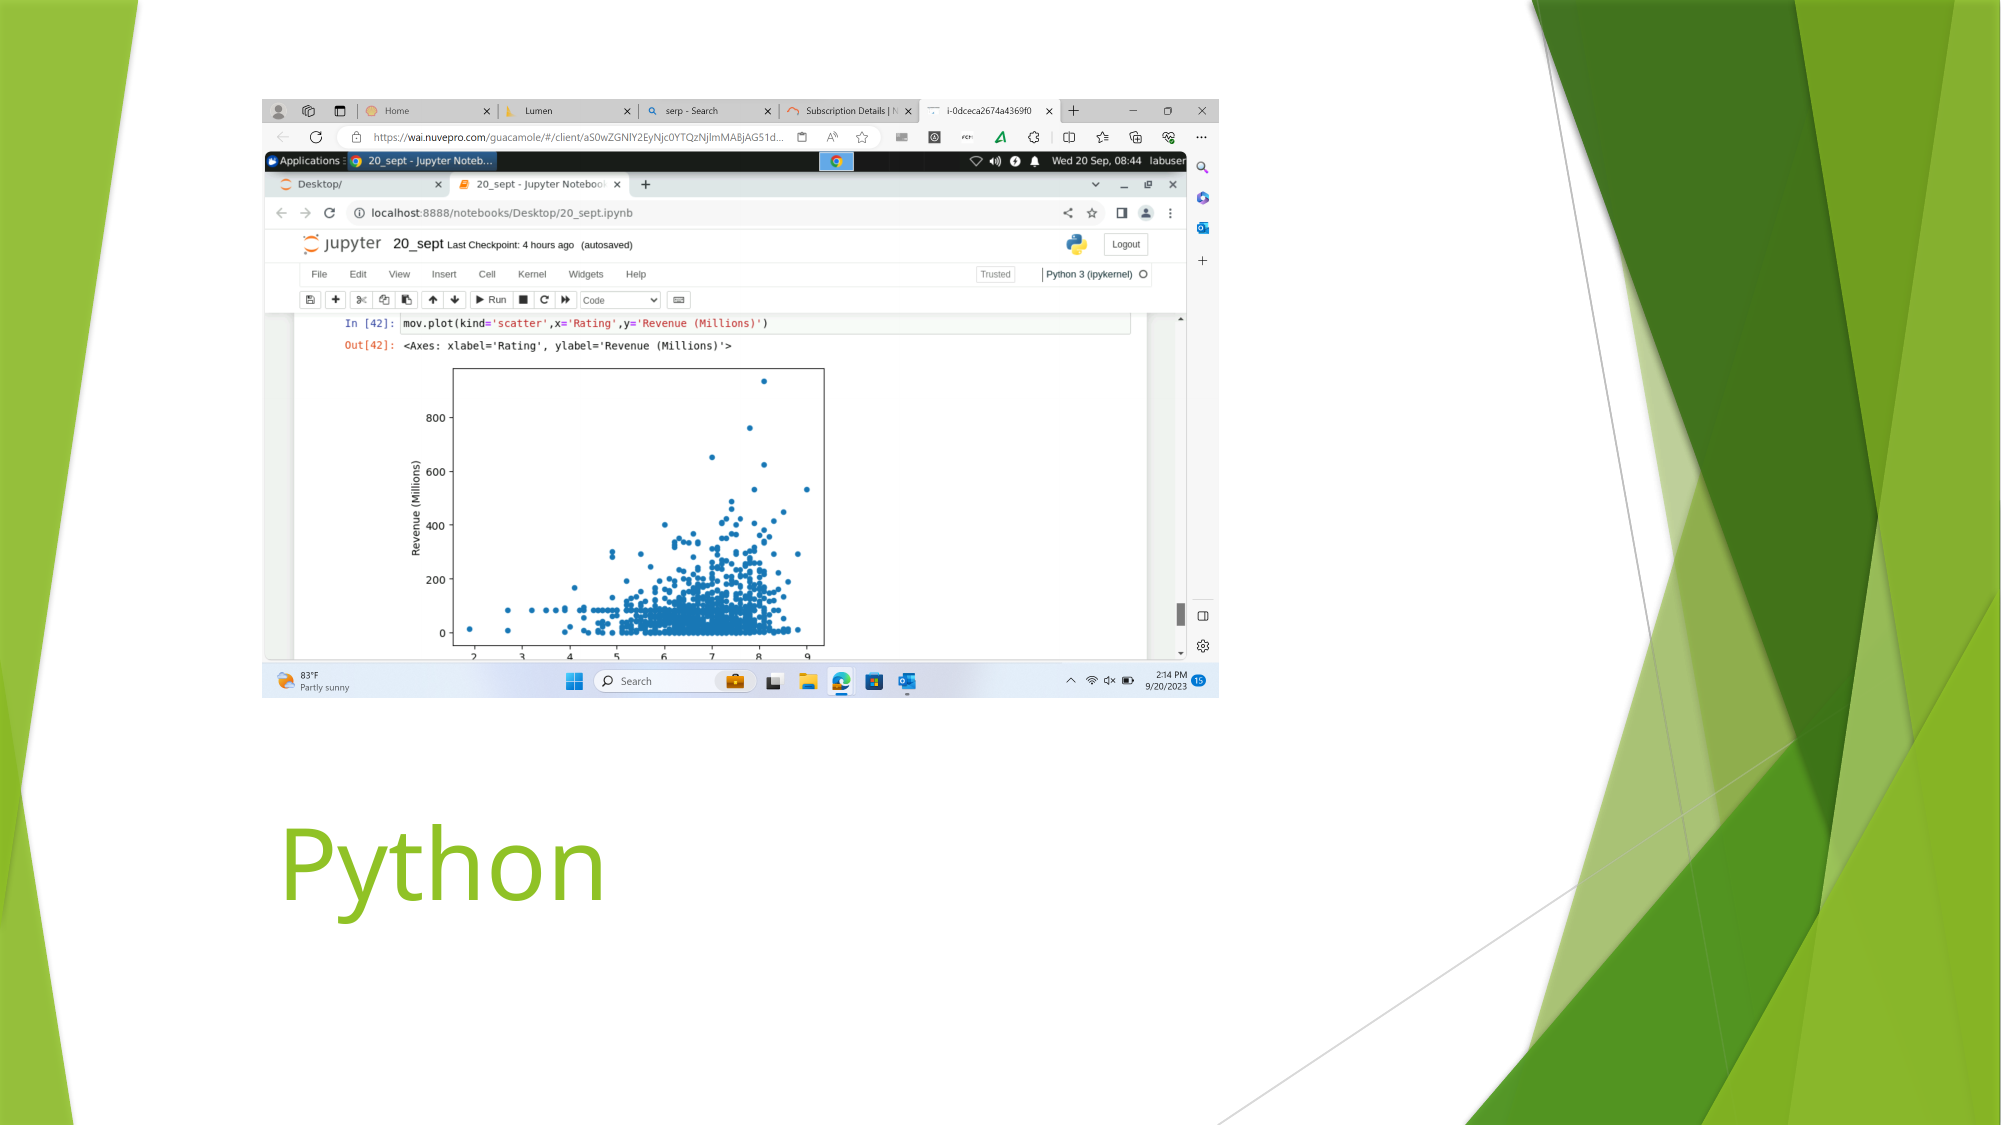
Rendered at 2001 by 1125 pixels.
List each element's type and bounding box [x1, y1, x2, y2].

text_box [0, 0, 2000, 1125]
list [261, 99, 1219, 698]
